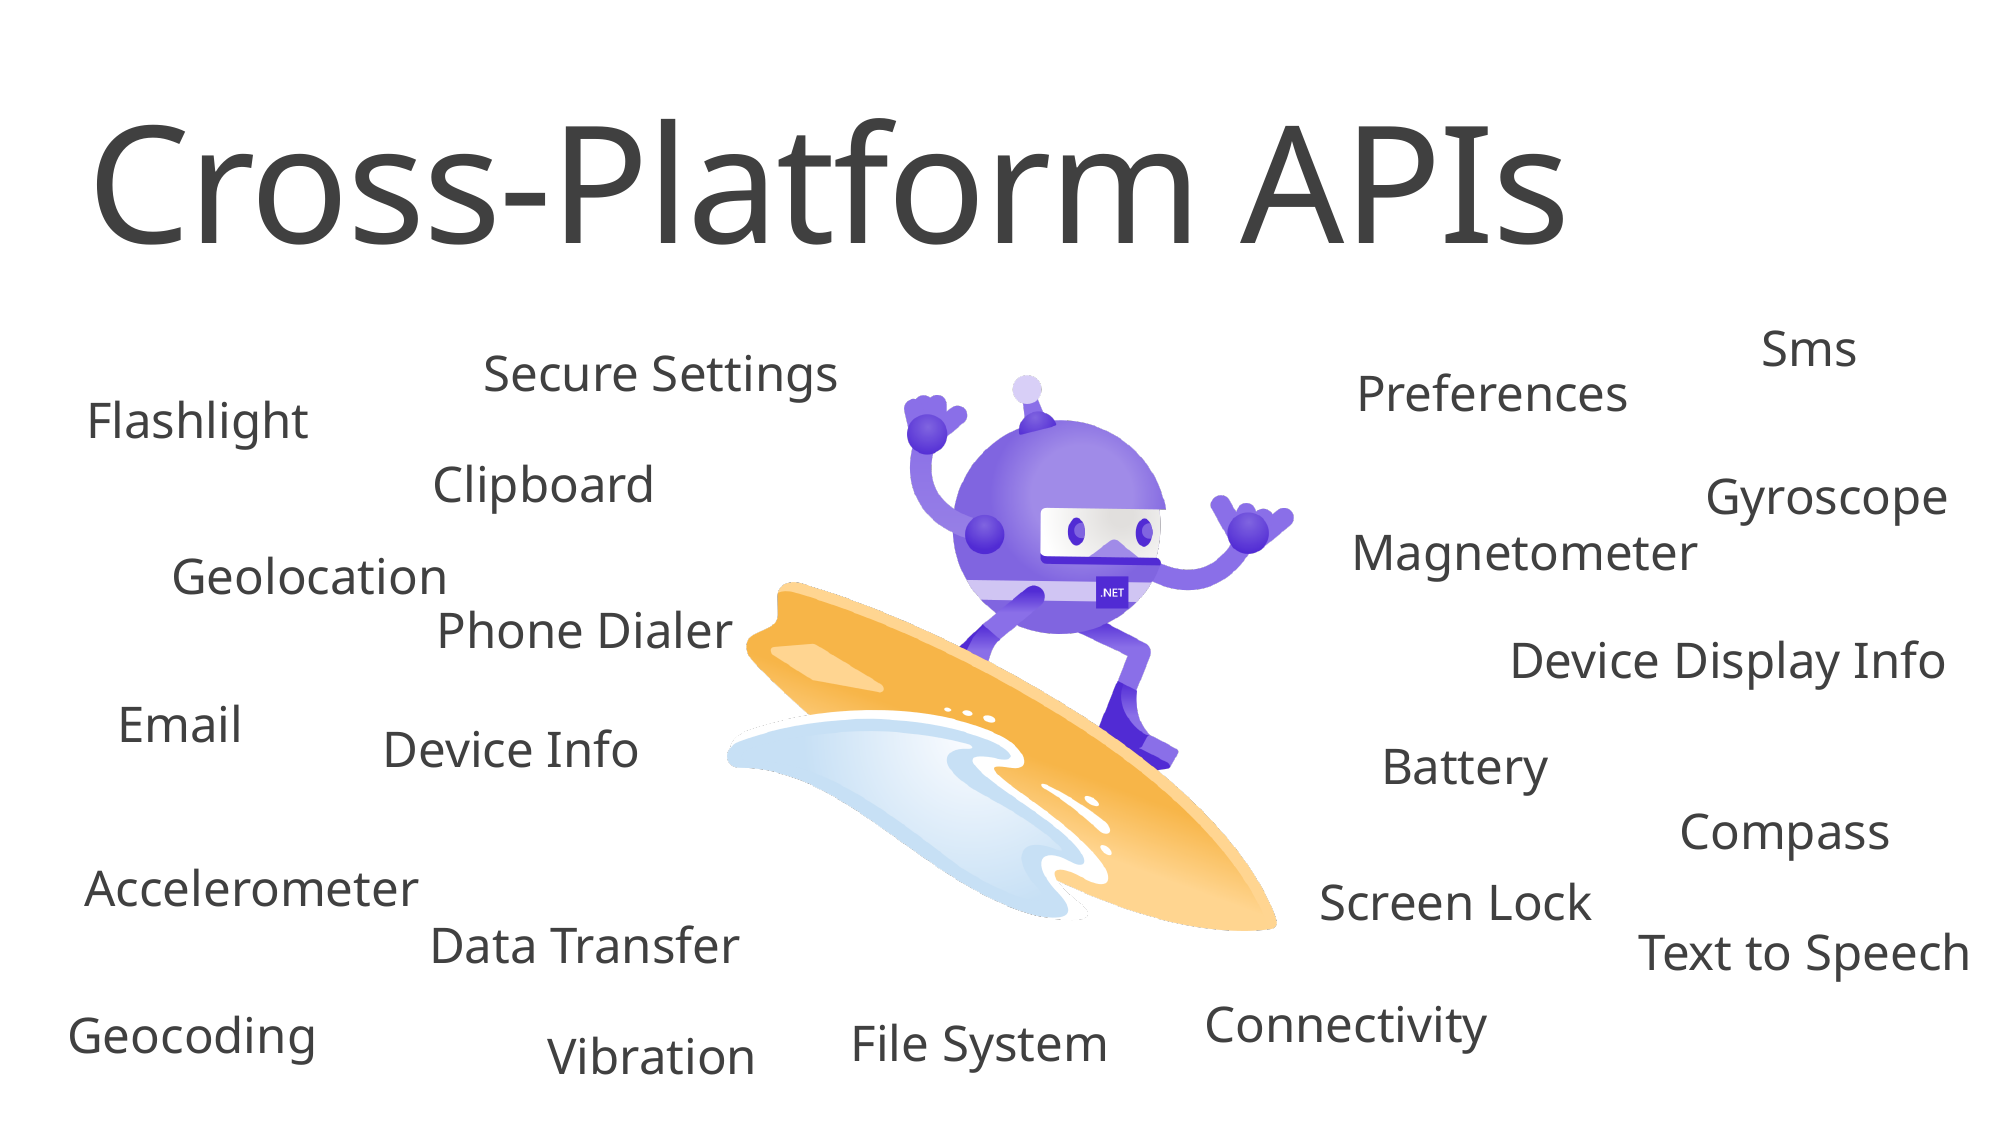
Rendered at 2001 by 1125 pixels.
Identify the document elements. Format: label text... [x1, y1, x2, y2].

text_box Connectivity [1175, 976, 1518, 1077]
text_box Email [88, 676, 273, 777]
text_box Clipboard [403, 437, 686, 537]
title Cross-Platform APIs [63, 87, 1939, 268]
text_box Compass [1650, 784, 1921, 884]
text_box Device Info [353, 702, 670, 803]
text_box Text to Speech [1608, 904, 2000, 1005]
text_box Magnetometer [1322, 504, 1728, 605]
text_box Gyroscope [1675, 448, 1980, 549]
text_box Geocoding [37, 987, 347, 1088]
text_box Flashlight [56, 372, 339, 473]
text_box Phone Dialer [406, 582, 726, 683]
text_box Battery [1351, 718, 1579, 819]
text_box Geolocation [141, 528, 478, 629]
text_box Screen Lock [1289, 854, 1623, 954]
text_box Sms [1732, 300, 1888, 401]
text_box Secure Settings [454, 326, 869, 427]
text_box Data Transfer [399, 897, 770, 998]
picture [726, 372, 1294, 932]
text_box Device Display Info [1479, 612, 1977, 713]
text_box Accelerometer [55, 840, 449, 941]
text_box Vibration [518, 1008, 787, 1109]
text_box File System [821, 995, 1139, 1096]
text_box Preferences [1326, 345, 1659, 446]
